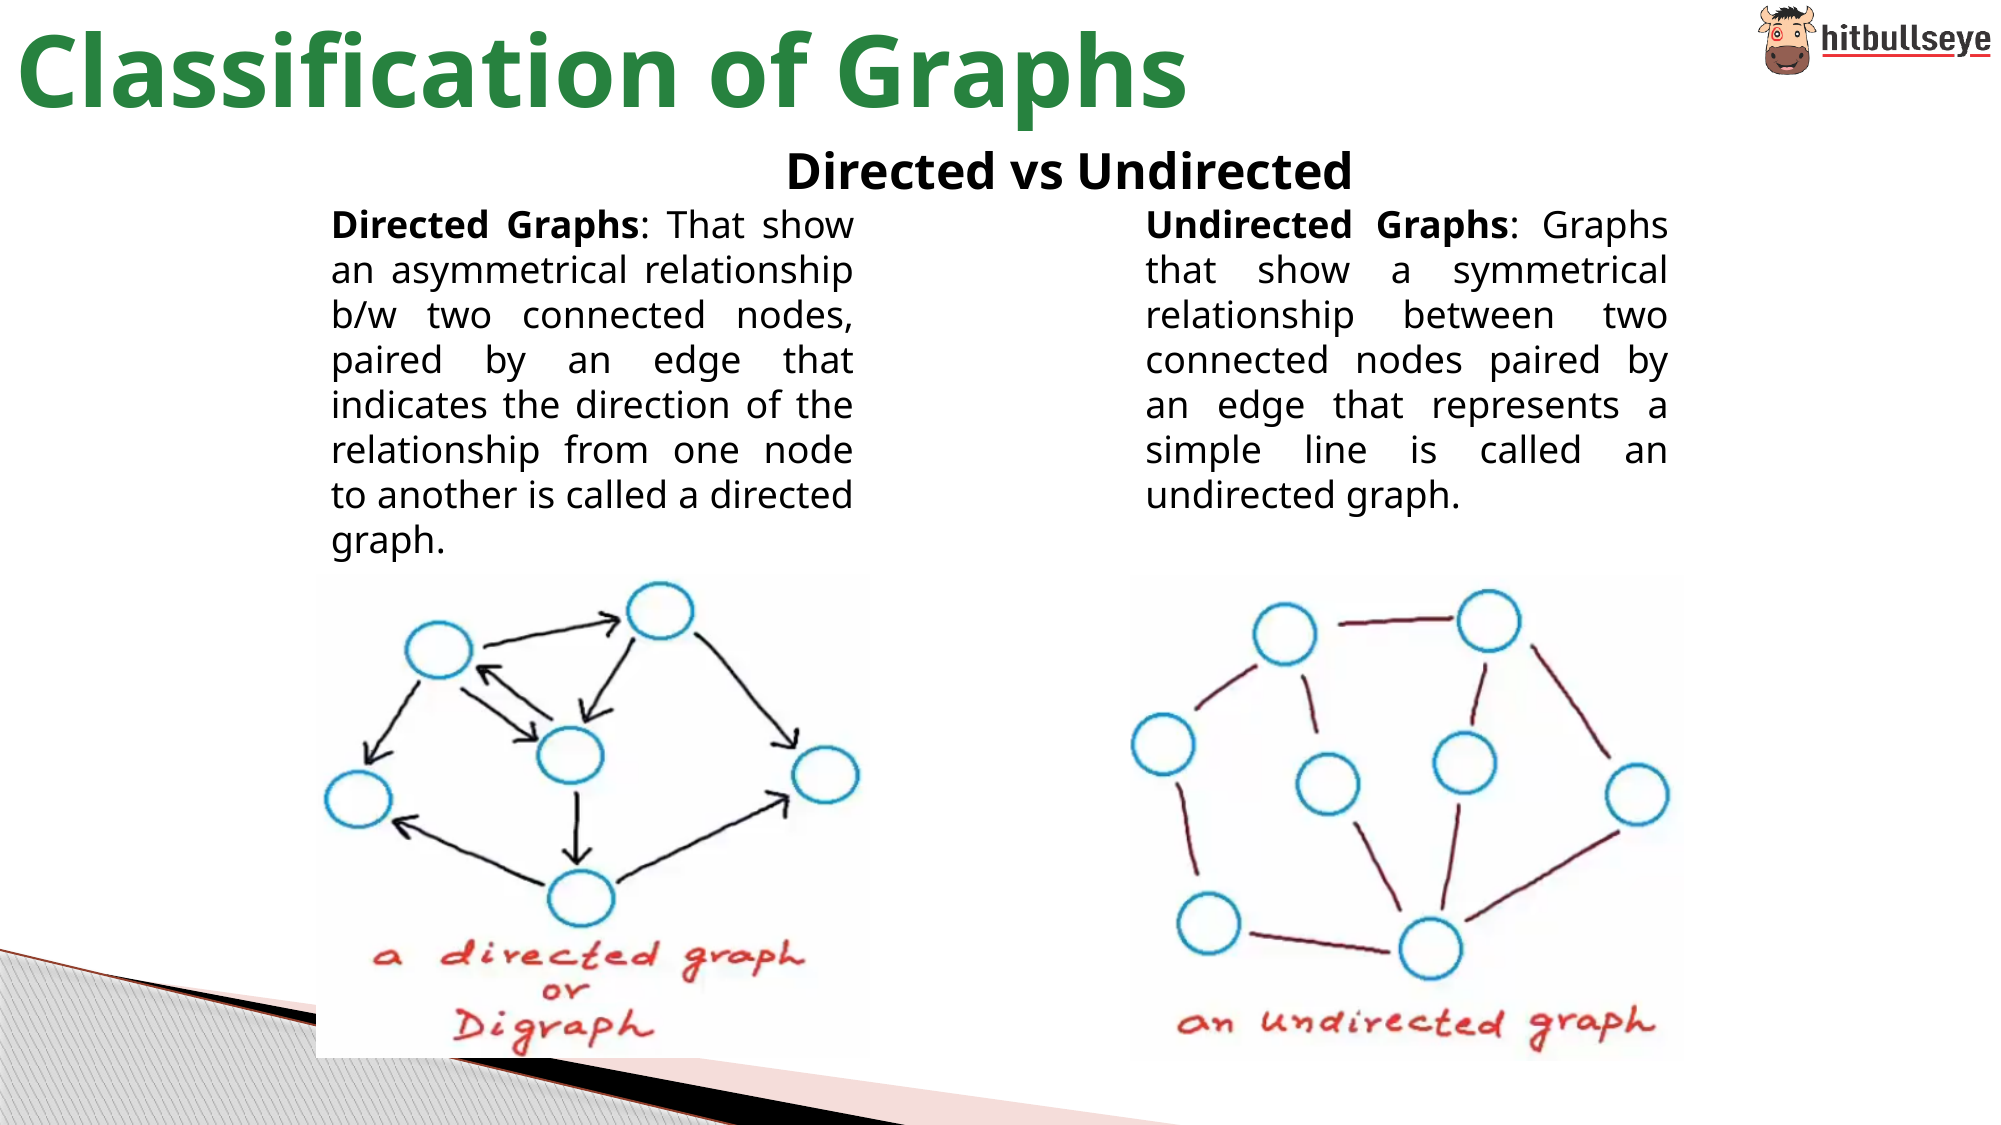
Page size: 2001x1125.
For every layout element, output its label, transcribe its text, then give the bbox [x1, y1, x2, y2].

picture [1800, 0, 2000, 81]
picture [315, 574, 870, 1059]
picture [1130, 575, 1685, 1062]
text_box Undirected Graphs: Graphs that show a symmetrical relationship between two connected nodes paired by an edge that represents a simple line is called an undirected graph. [1130, 193, 1684, 524]
text_box Directed Graphs: That show an asymmetrical relationship b/w two connected nodes, paired by an edge that indicates the direction of the relationship from one node to another is called a directed graph. [316, 193, 870, 569]
title Classification of Graphs [0, 0, 1800, 137]
text_box Directed vs Undirected [375, 137, 1765, 208]
